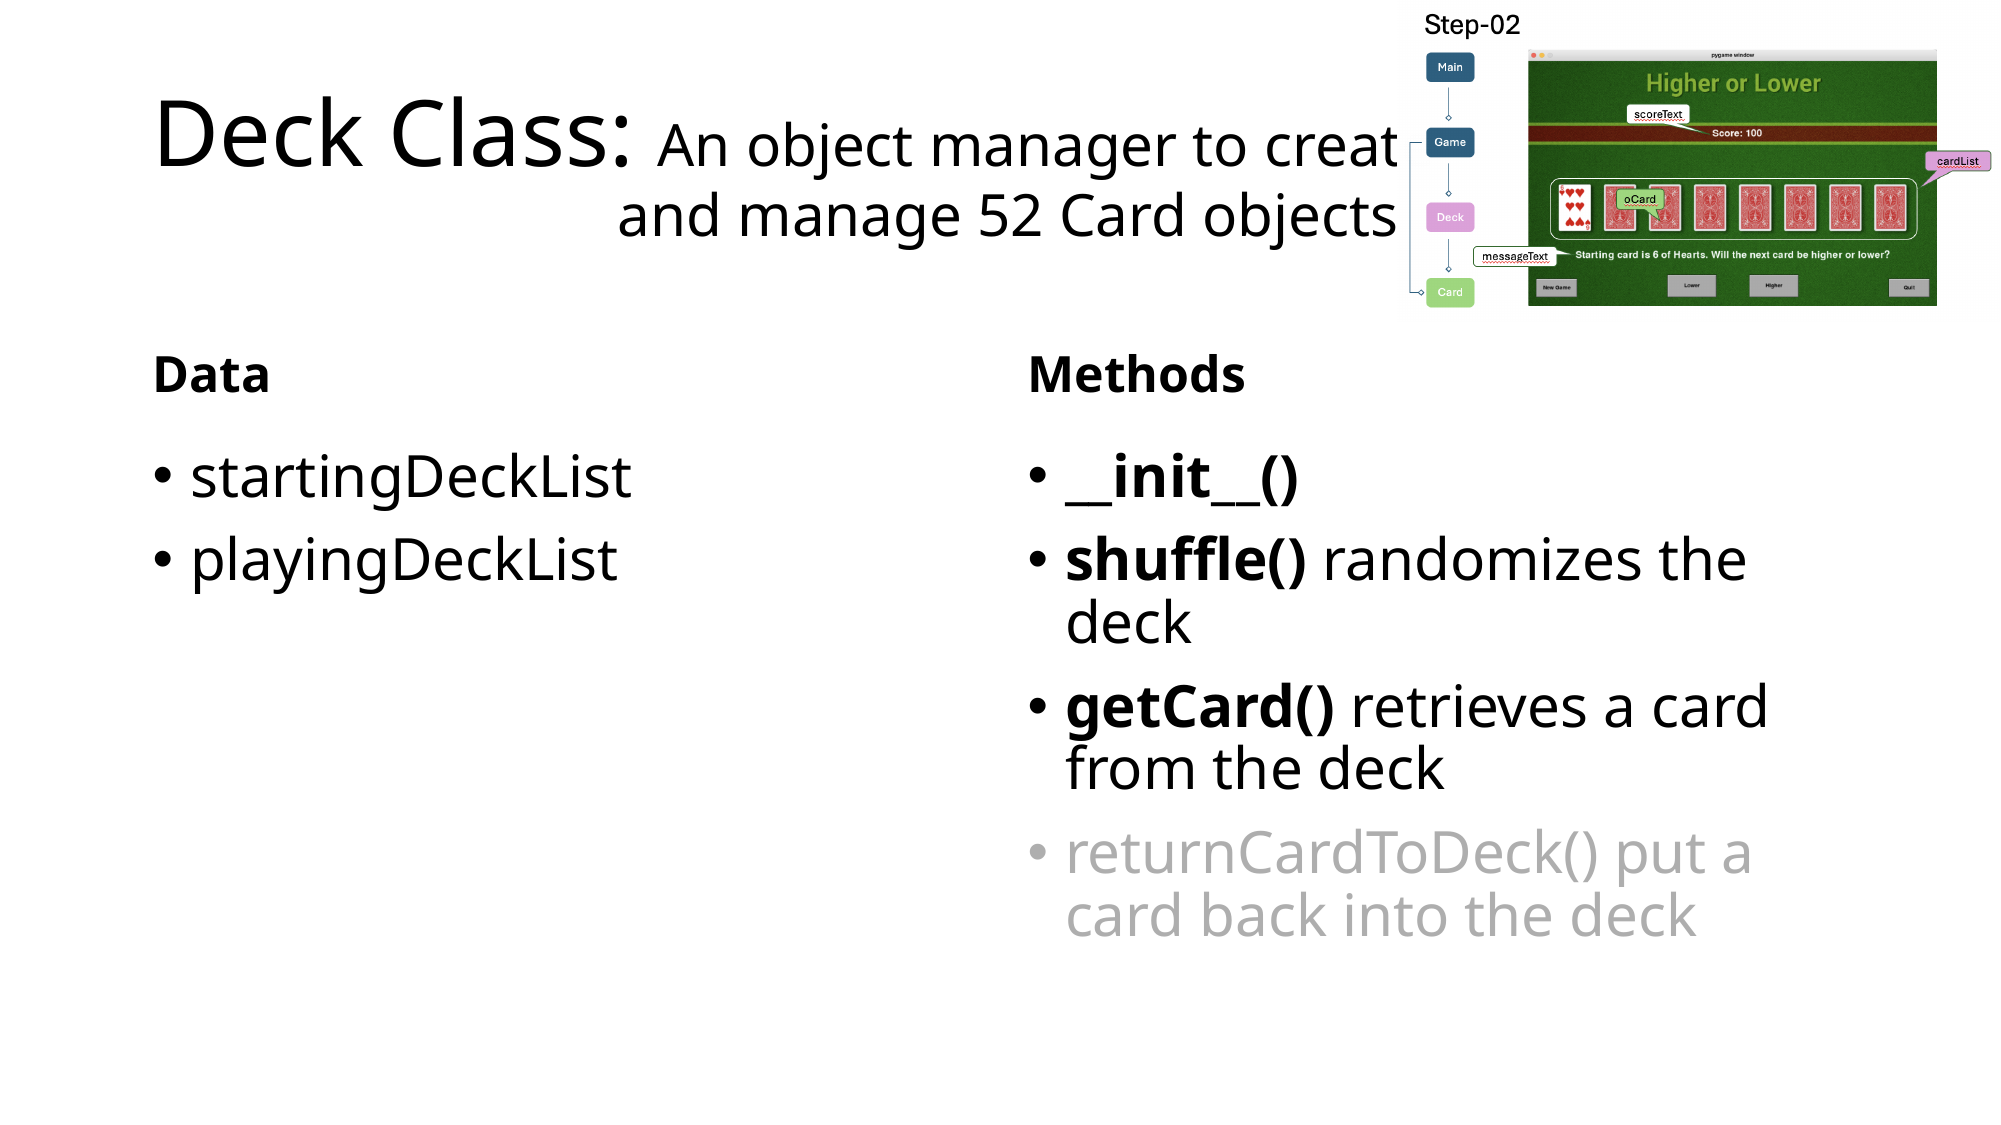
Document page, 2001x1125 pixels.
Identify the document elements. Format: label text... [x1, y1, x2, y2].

picture [1396, 0, 2000, 323]
list __init__() shuffle() randomizes the deck getCard() retrieves a card from the deck returnCardToDeck() put a card back into the deck [1012, 439, 1863, 1016]
list Methods [1012, 275, 1863, 411]
title Deck Class: An object manager to create and manage 52 Card objects [137, 59, 1396, 278]
list startingDeckList playingDeckList [137, 439, 984, 1016]
list Data [137, 275, 984, 411]
